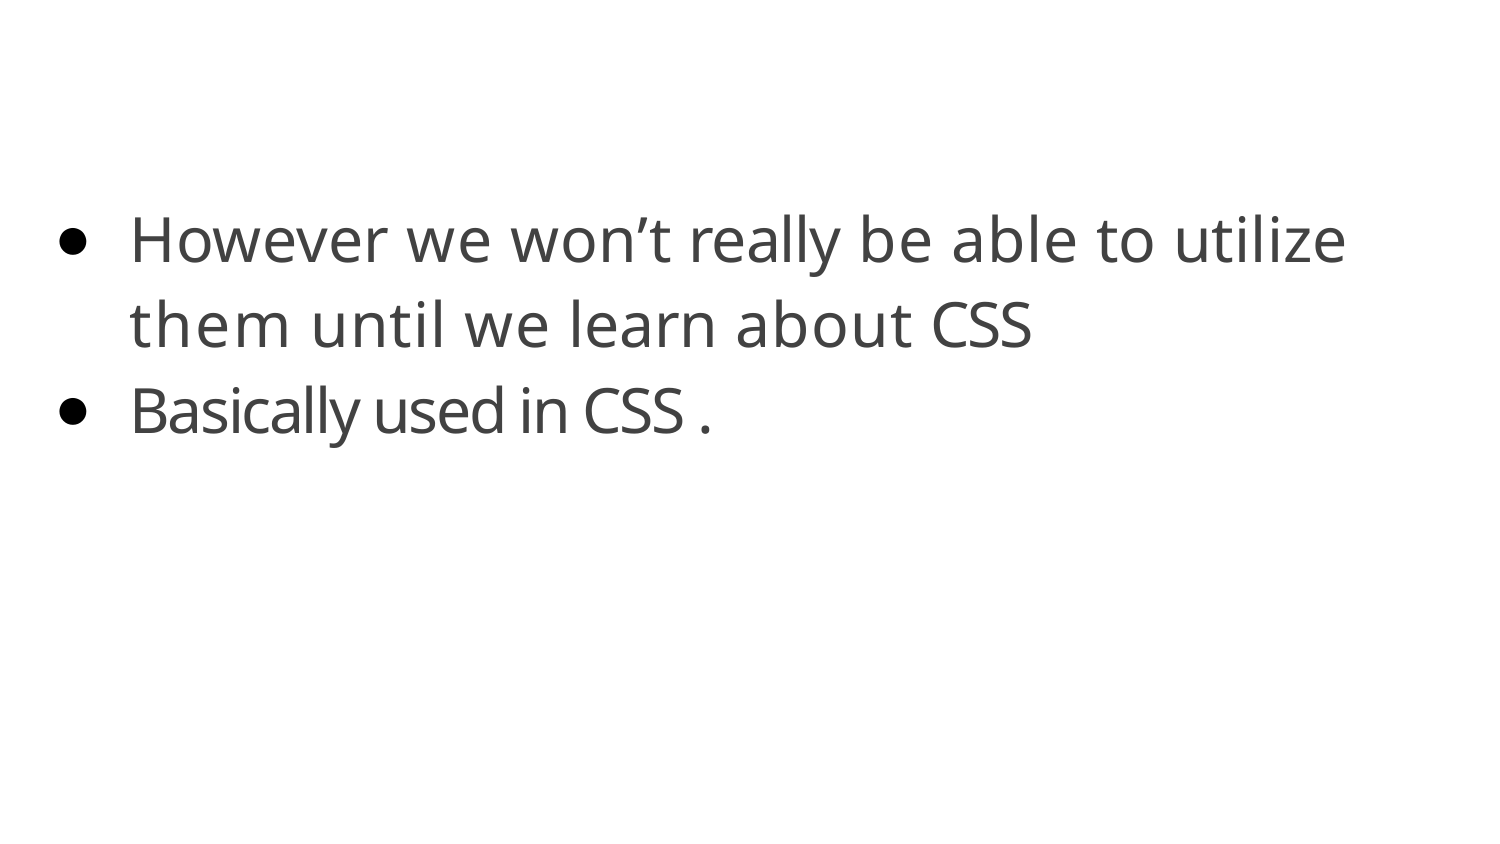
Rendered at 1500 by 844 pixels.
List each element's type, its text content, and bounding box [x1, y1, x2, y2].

text_box However we won’t really be able to utilize them until we learn about CSS Basically used in CSS . [52, 187, 1418, 532]
